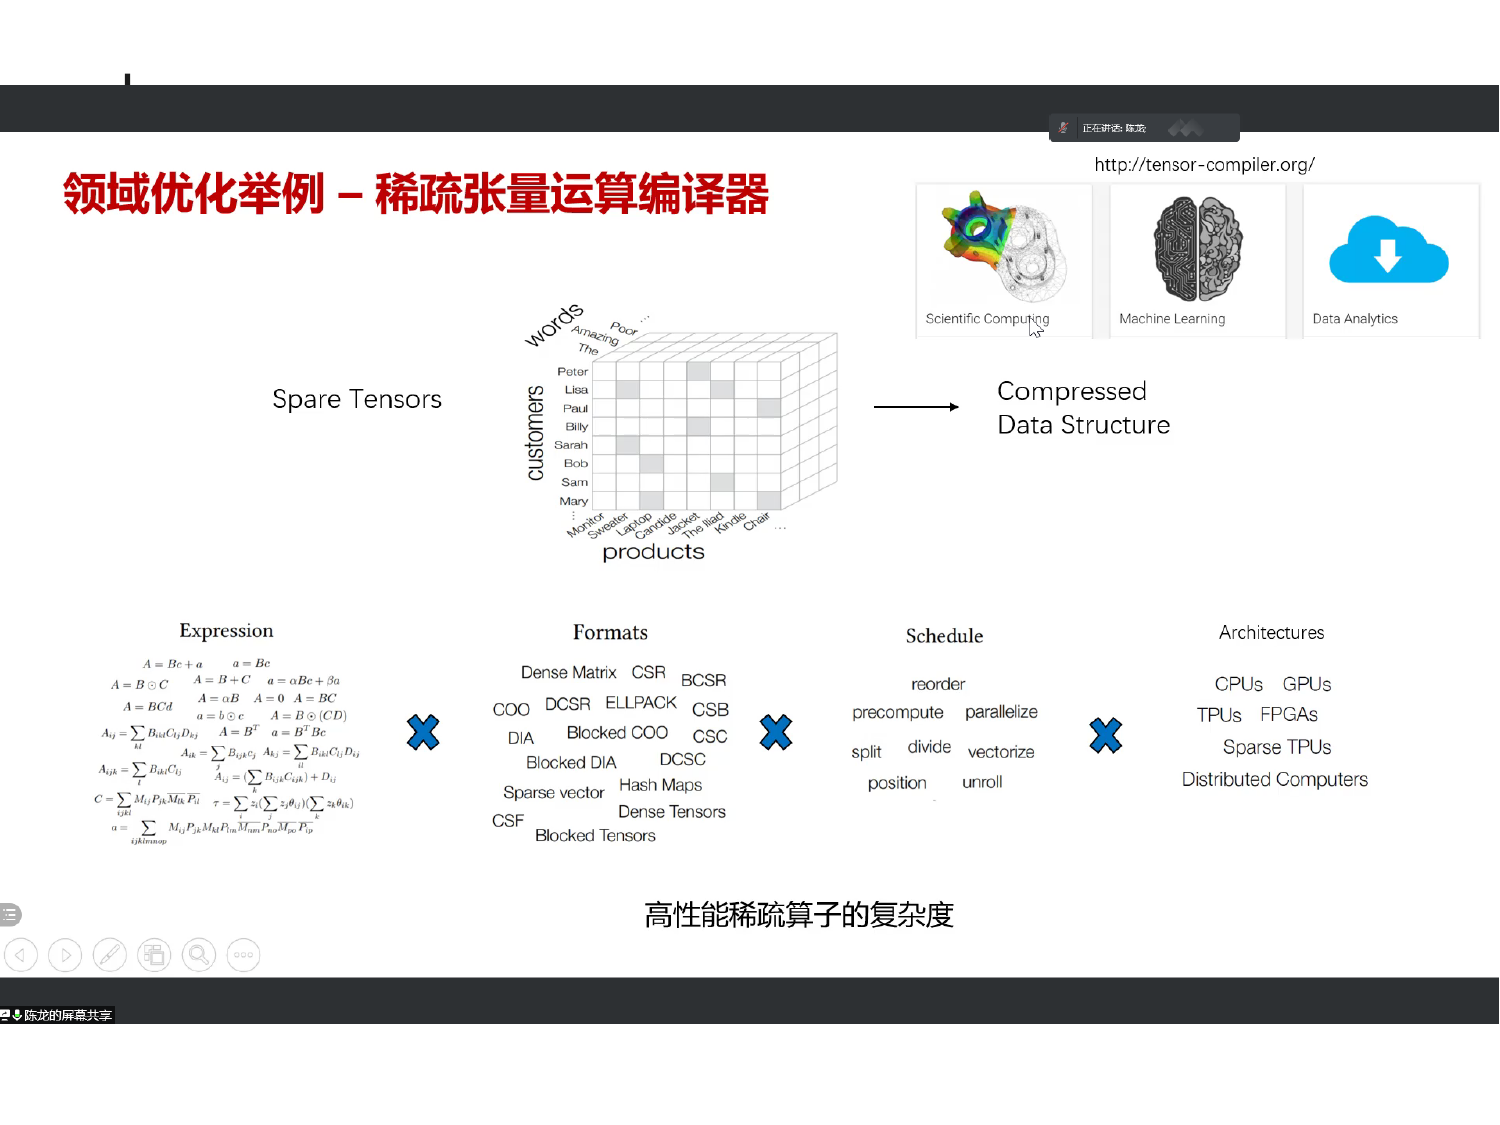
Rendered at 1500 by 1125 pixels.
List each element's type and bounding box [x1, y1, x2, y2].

list [0, 85, 1499, 1024]
